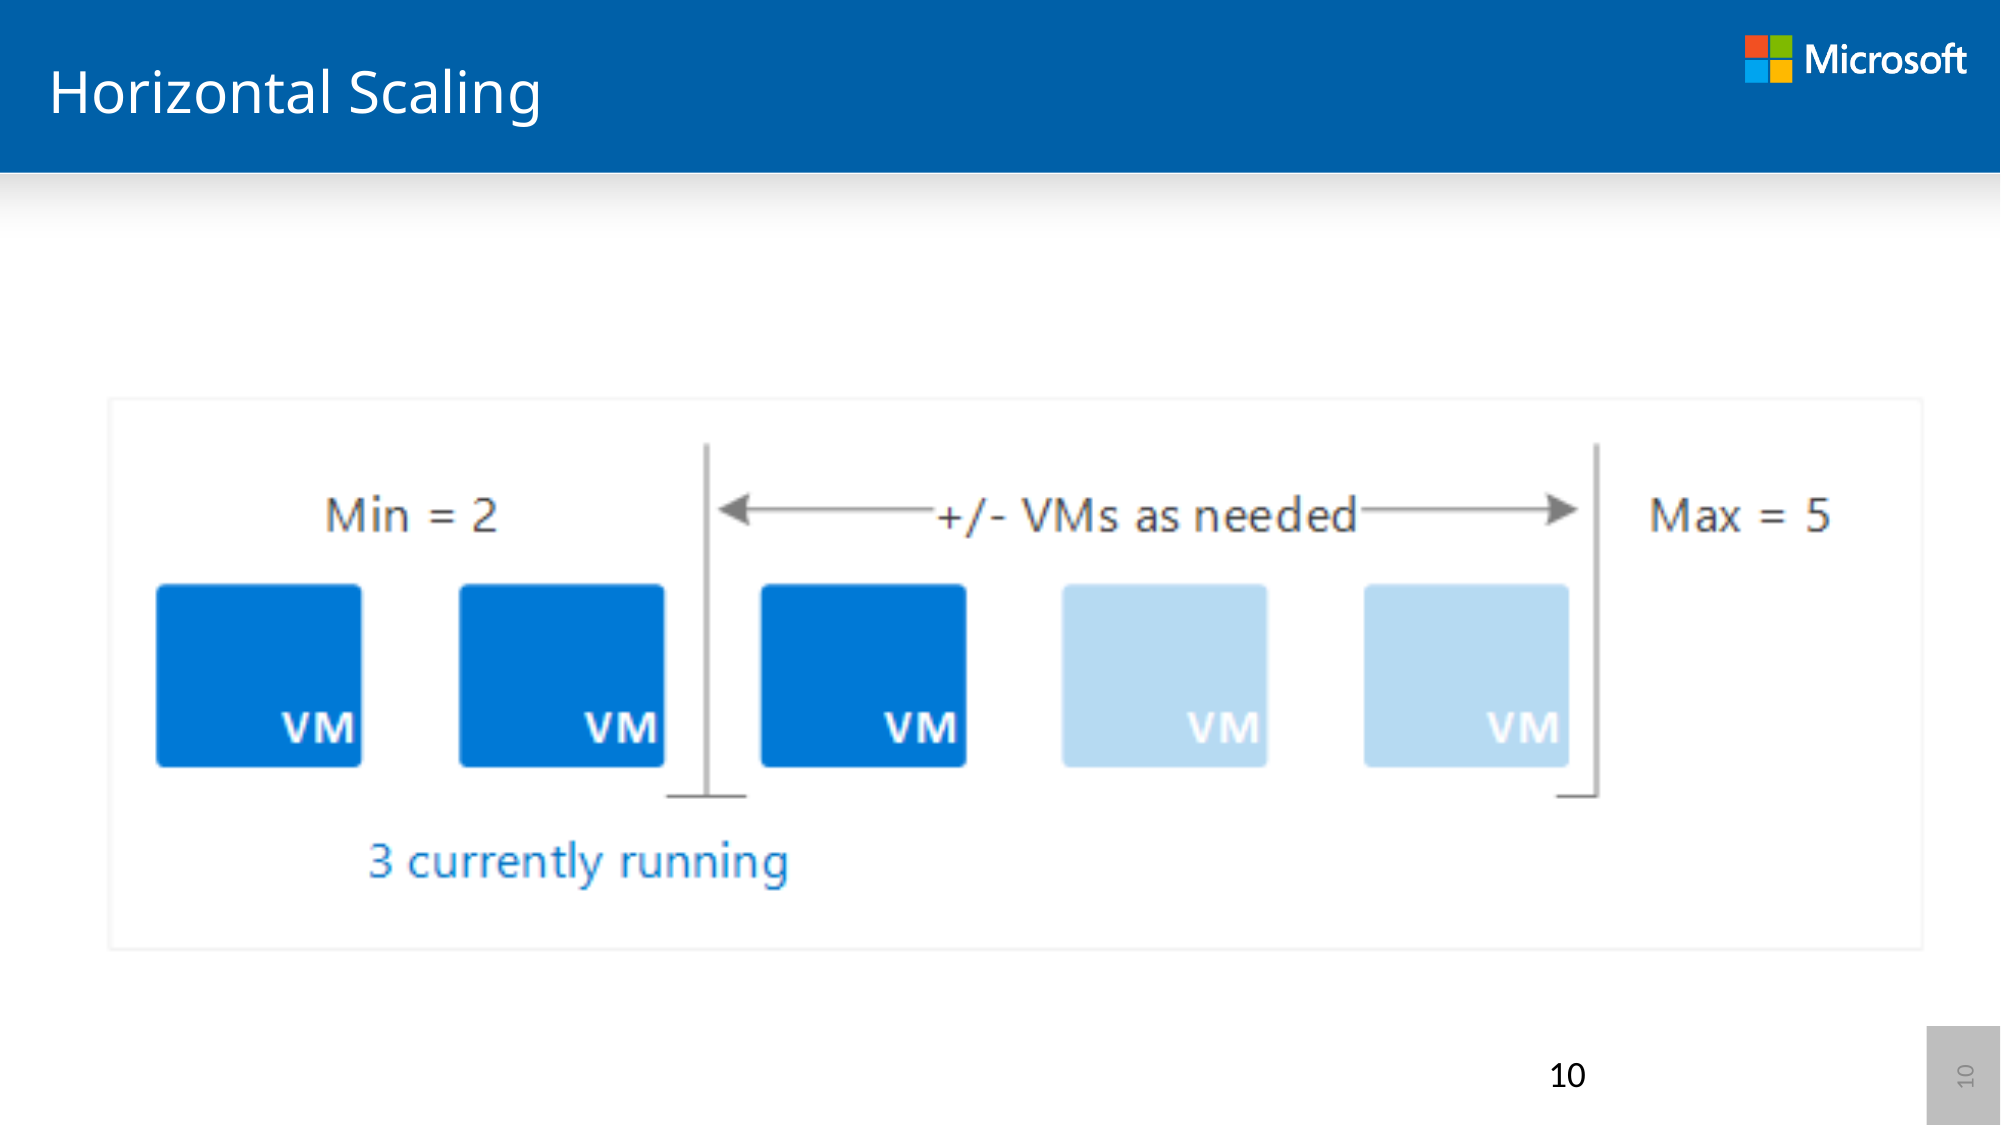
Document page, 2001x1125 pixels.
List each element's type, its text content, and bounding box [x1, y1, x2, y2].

slide_number 10 [1533, 1042, 2000, 1103]
picture [1714, 6, 1997, 111]
title Horizontal Scaling [33, 24, 1736, 156]
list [99, 395, 1934, 955]
